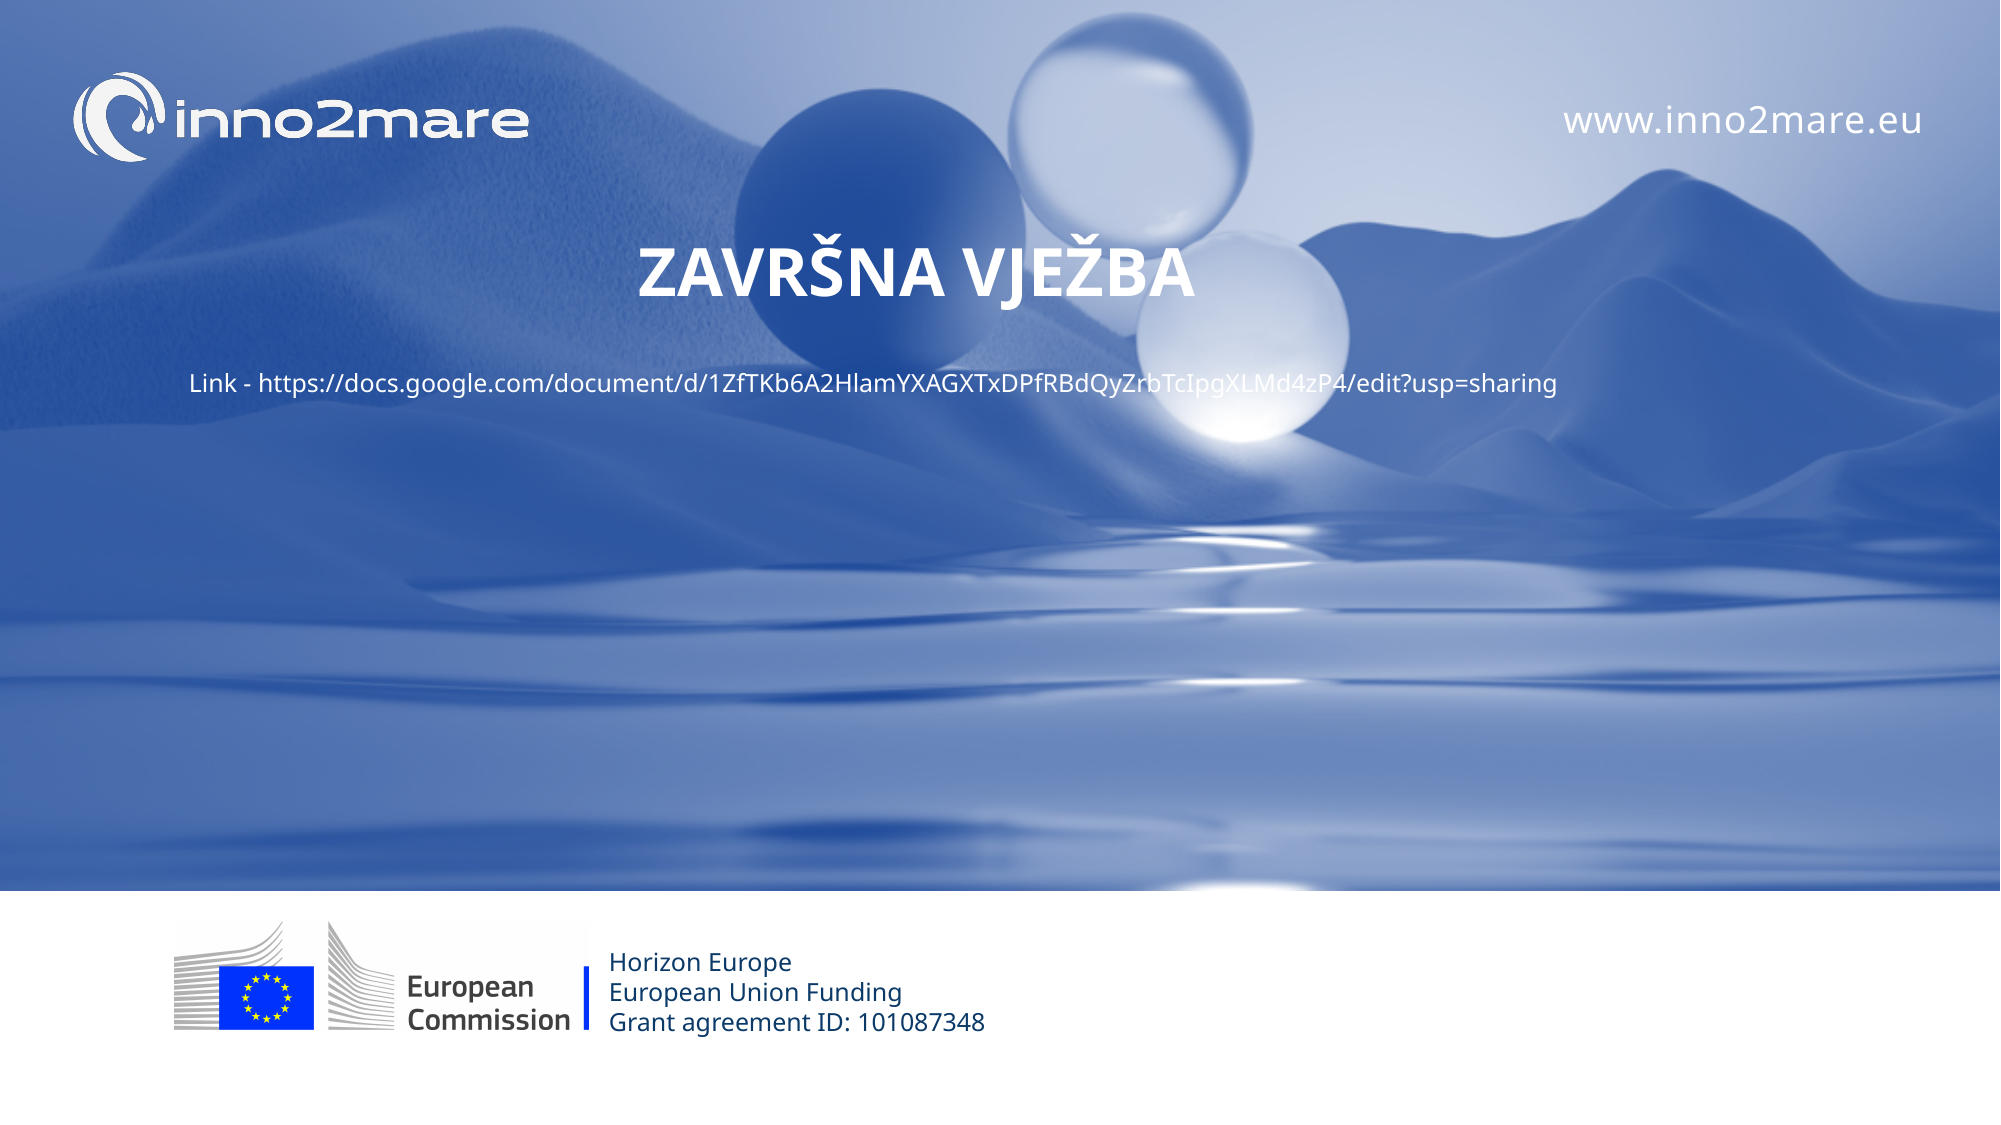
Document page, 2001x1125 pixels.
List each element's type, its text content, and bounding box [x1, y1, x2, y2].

title ZAVRšNA VJEžba [167, 152, 1668, 319]
picture [174, 921, 589, 1030]
subtitle Link - https://docs.google.com/document/d/1ZfTKb6A2HlamYXAGXTxDPfRBdQyZrbTcIpgXLMd4zP4/edit?usp=sharing [174, 363, 1675, 608]
picture [0, 0, 2000, 891]
